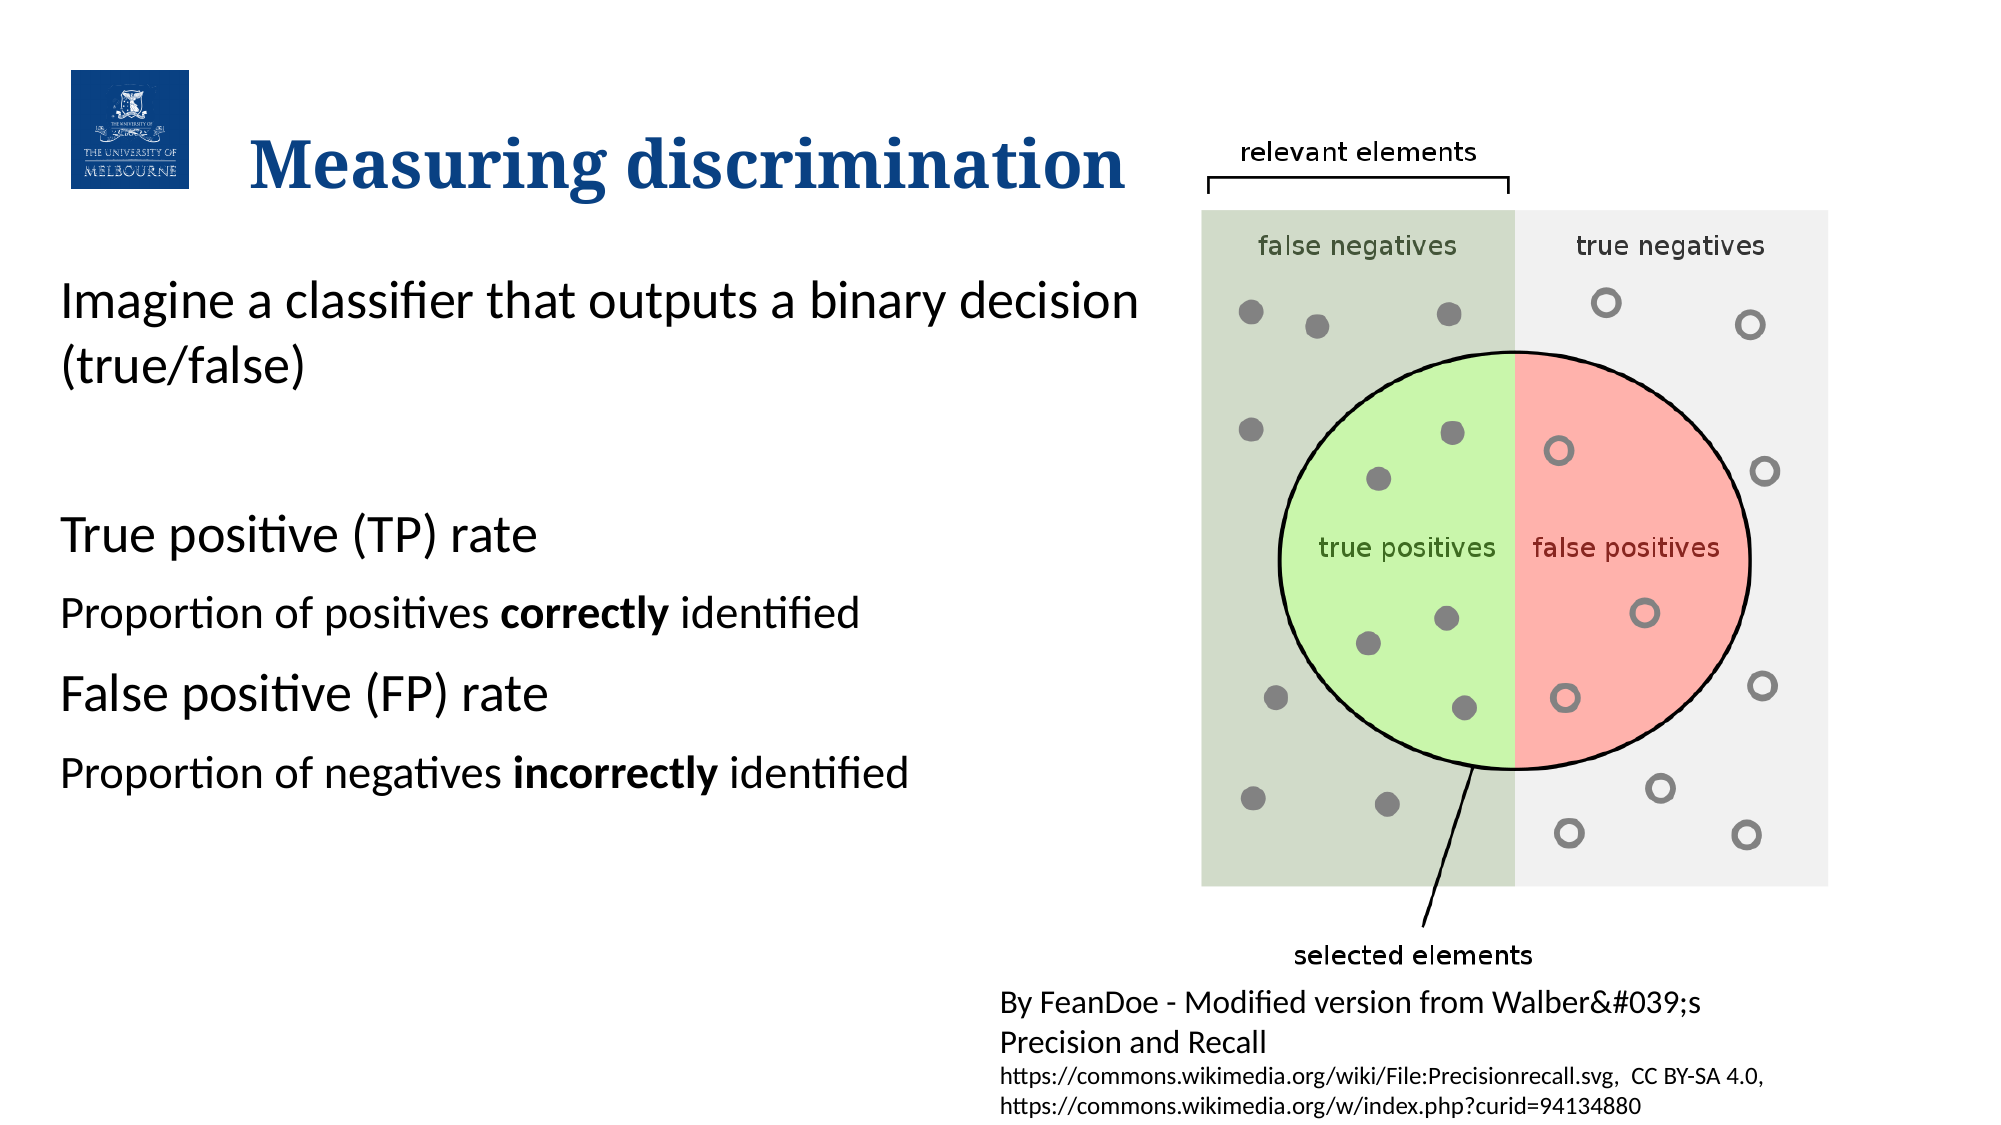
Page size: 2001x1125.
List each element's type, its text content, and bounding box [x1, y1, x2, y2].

picture [1152, 111, 1877, 973]
text_box By FeanDoe - Modified version from Walber&#039;s Precision and Recall https://commons.wikimedia.org/wiki/File:Precisionrecall.svg, CC BY-SA 4.0, https://commons.wikimedia.org/w/index.php?curid=94134880 [984, 972, 2000, 1125]
title Measuring discrimination [234, 64, 1924, 211]
picture [71, 70, 189, 189]
list Imagine a classifier that outputs a binary decision (true/false) True positive (TP) rate Proportion of positives correctly identified False positive (FP) rate Proportion of negatives incorrectly identified [45, 257, 1152, 809]
